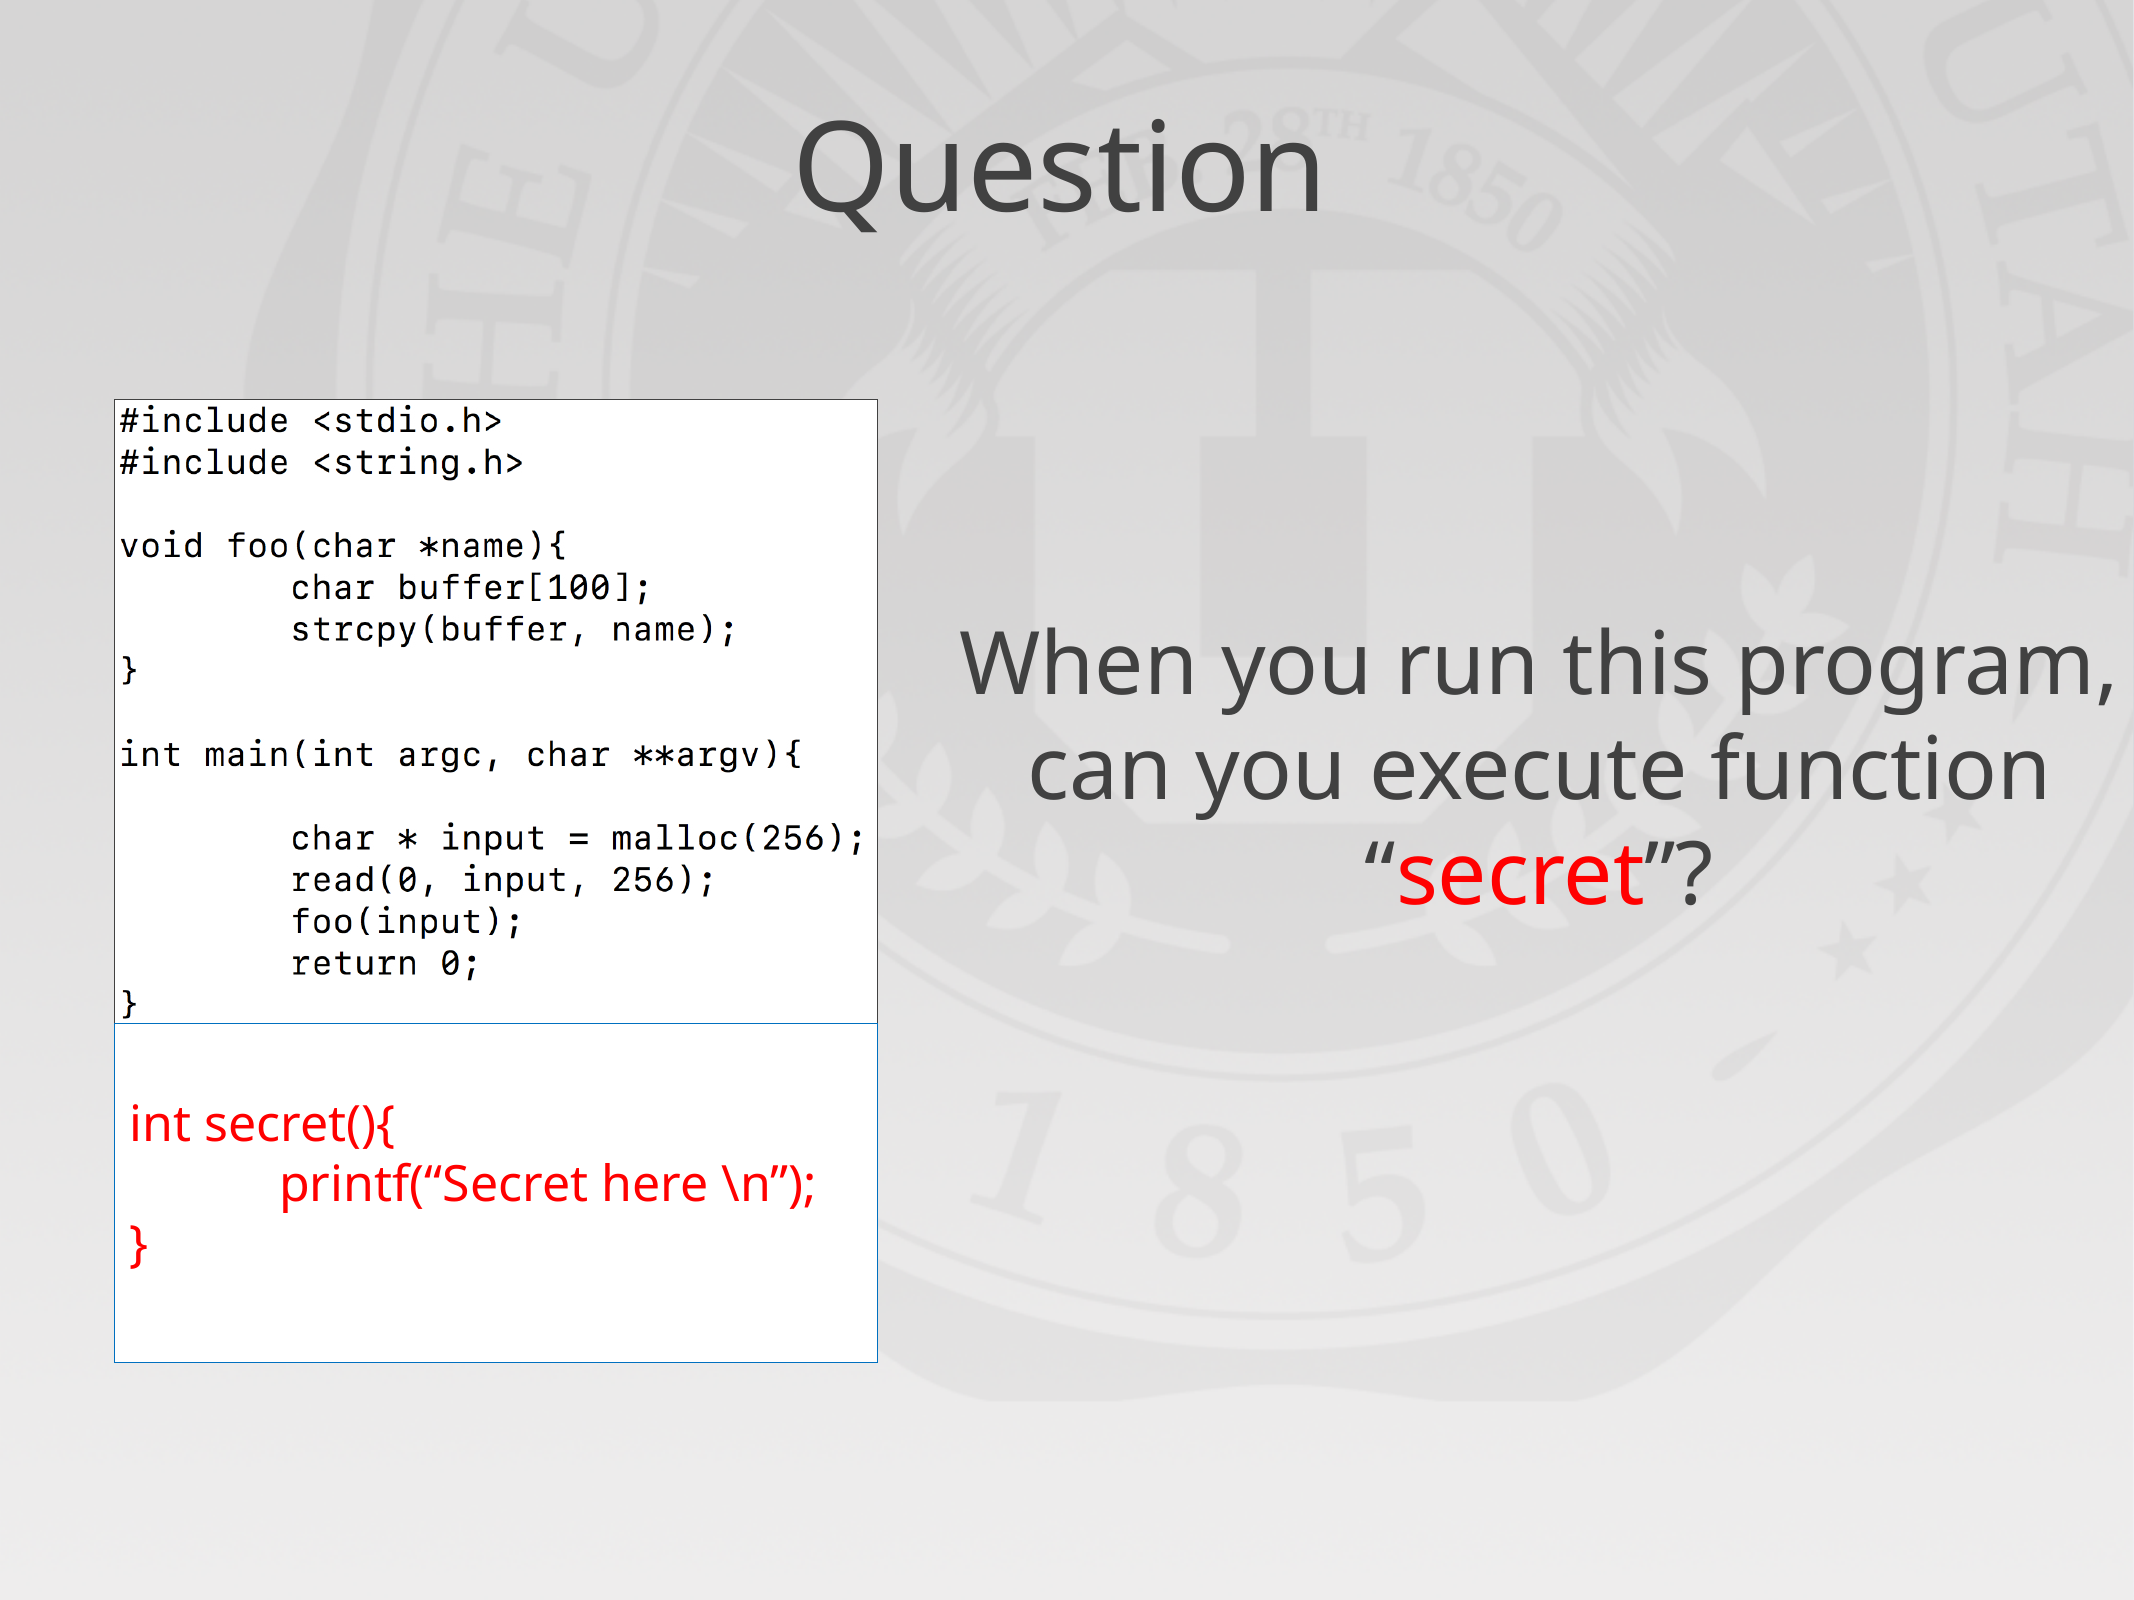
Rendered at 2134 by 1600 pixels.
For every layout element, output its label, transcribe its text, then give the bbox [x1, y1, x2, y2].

text_box When you run this program, can you execute function “secret”? [939, 599, 2134, 930]
title Question [52, 0, 2069, 362]
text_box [114, 399, 878, 1363]
picture [0, 0, 2134, 1600]
